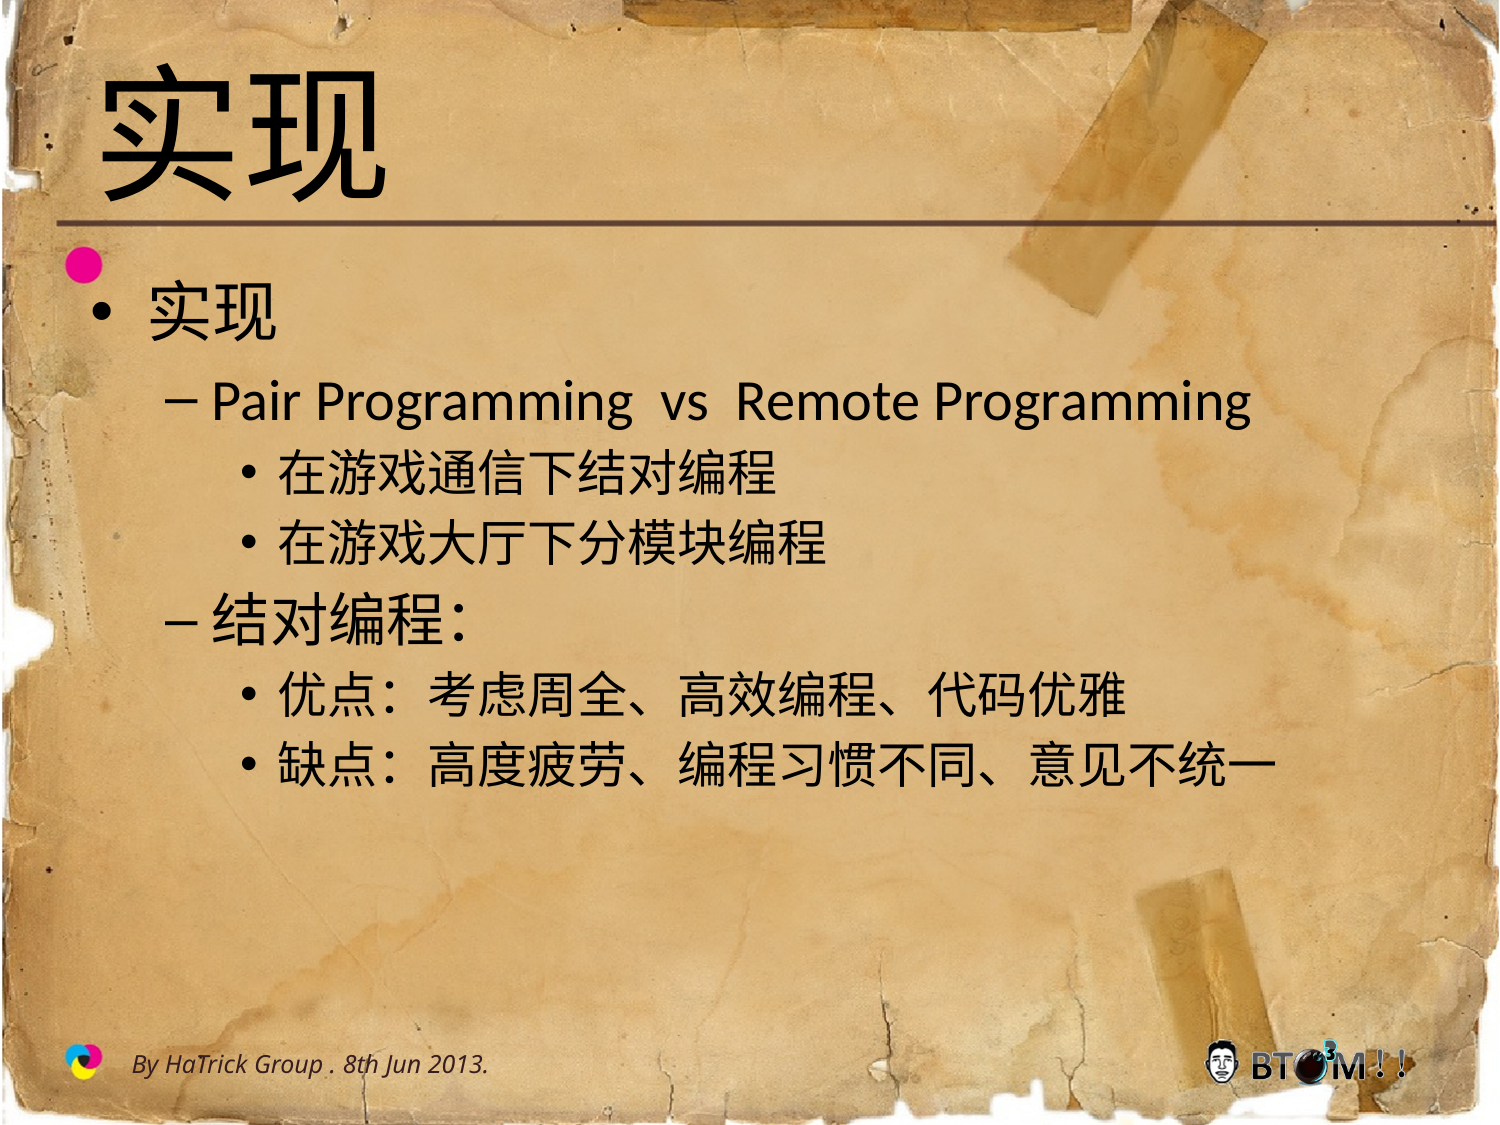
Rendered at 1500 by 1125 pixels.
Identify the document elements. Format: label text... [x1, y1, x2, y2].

text_box By HaTrick Group . 8th Jun 2013. [131, 1034, 491, 1087]
picture [0, 0, 1500, 1125]
text_box 实现 [92, 40, 394, 228]
list 实现 Pair Programming vs Remote Programming 在游戏通信下结对编程 在游戏大厅下分模块编程 结对编程： 优点：考虑周全、高效编程、代码优雅 缺点：高度疲劳、编程习惯不同、意见不统一 [75, 262, 1425, 1005]
